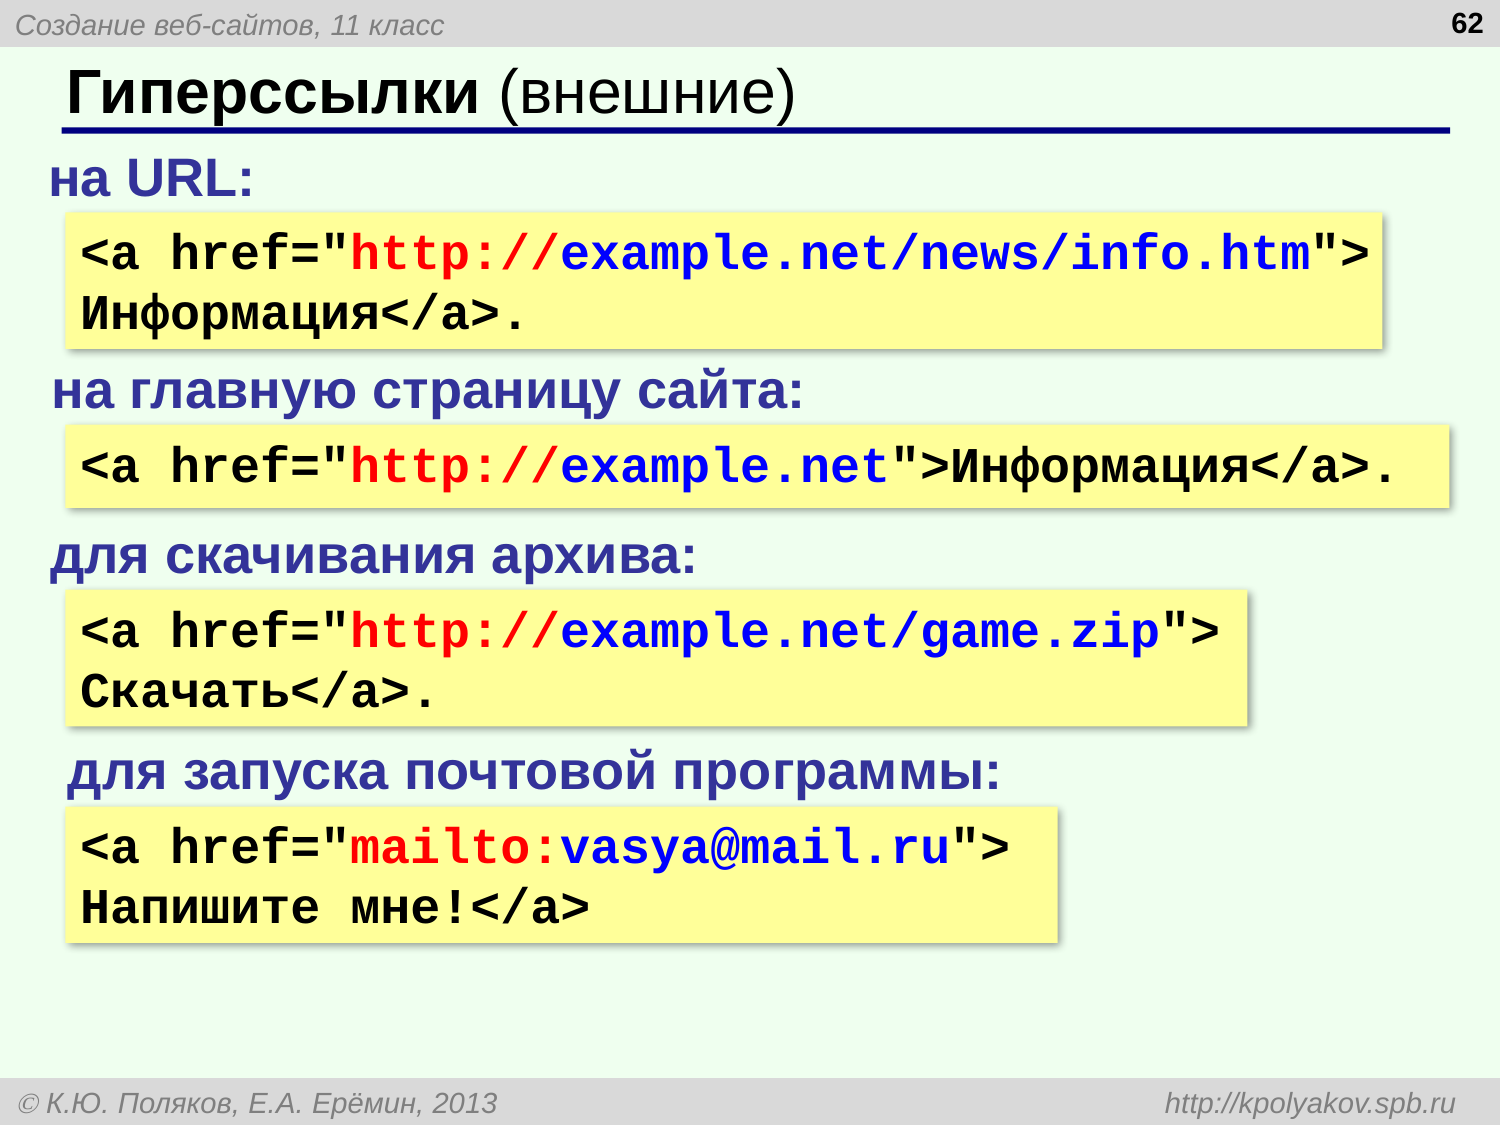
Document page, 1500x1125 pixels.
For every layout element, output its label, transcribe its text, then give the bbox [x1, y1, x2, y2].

text_box для скачивания архива: [35, 511, 775, 592]
text_box <a href="http://example.net">Информация</a>. [65, 424, 1450, 508]
title Гиперссылки (внешние) [51, 49, 1425, 127]
text_box на главную страницу сайта: [36, 347, 882, 427]
text_box на URL: [33, 134, 331, 215]
text_box <a href="mailto:vasya@mail.ru"> Напишите мне!</a> [65, 806, 1058, 943]
slide_number 62 [1148, 0, 1500, 75]
text_box <a href="http://example.net/game.zip"> Скачать</a>. [65, 589, 1248, 727]
text_box для запуска почтовой программы: [53, 728, 1079, 809]
text_box <a href="http://example.net/news/info.htm"> Информация</a>. [65, 212, 1383, 349]
